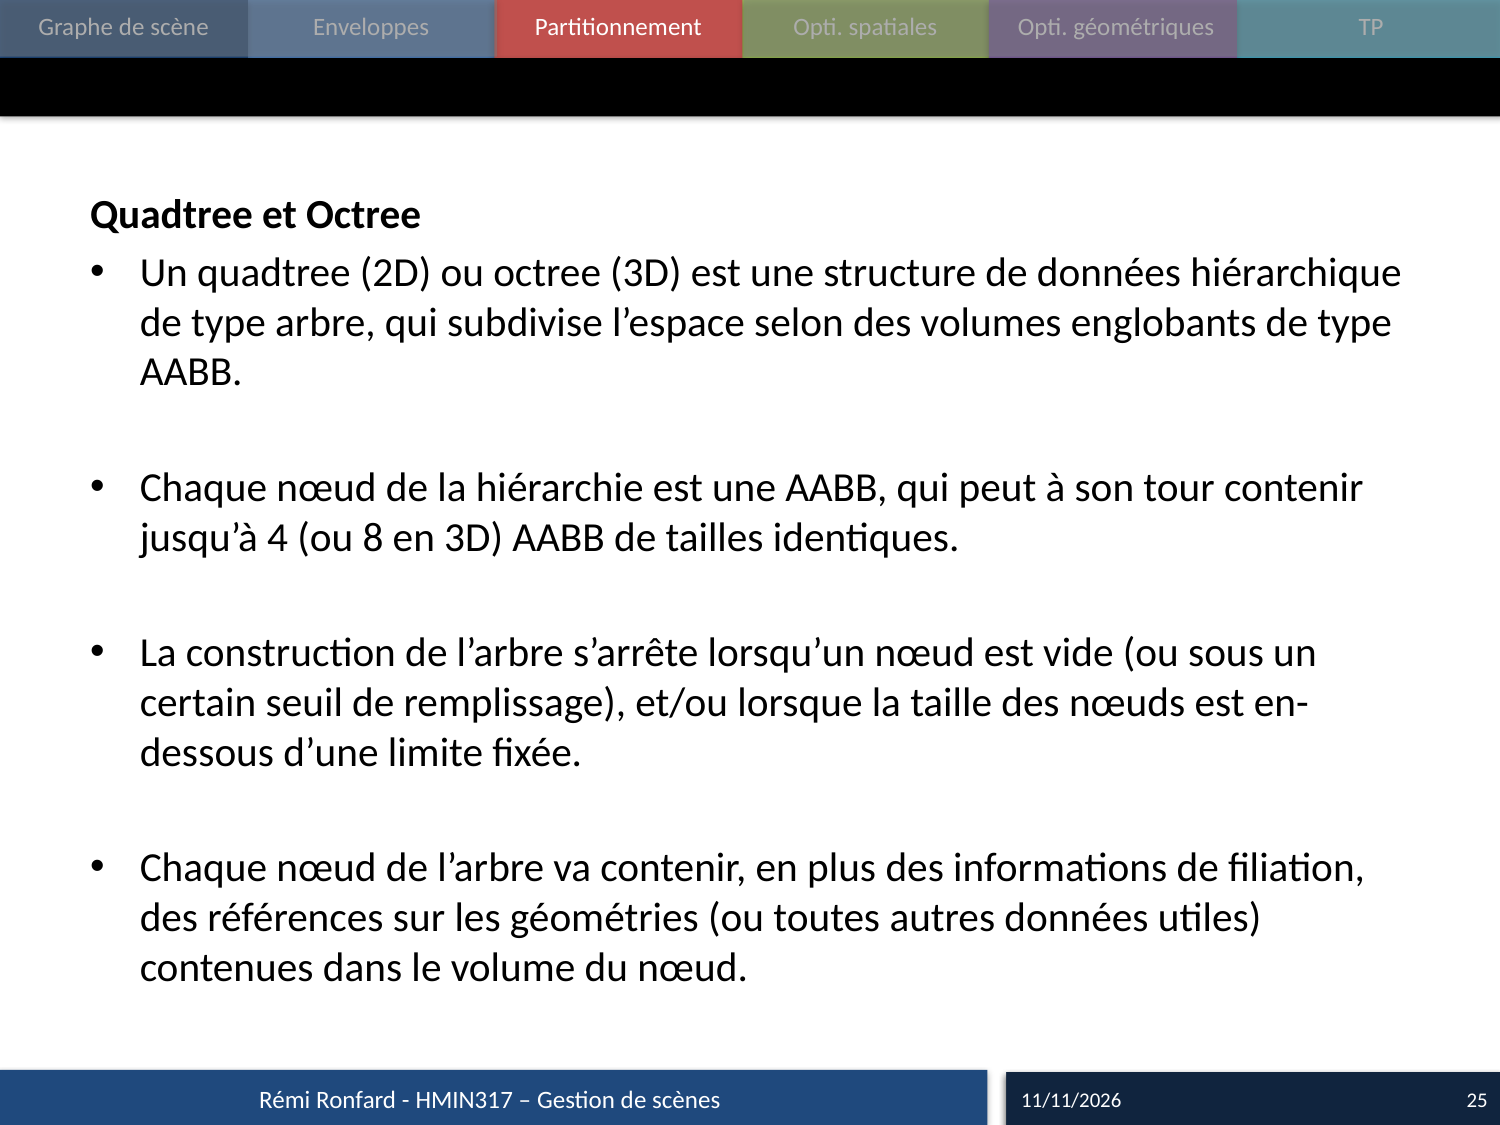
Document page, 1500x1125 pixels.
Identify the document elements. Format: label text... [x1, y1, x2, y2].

list Quadtree et Octree Un quadtree (2D) ou octree (3D) est une structure de données hiérarchique de type arbre, qui subdivise l’espace selon des volumes englobants de type AABB. Chaque nœud de la hiérarchie est une AABB, qui peut à son tour contenir jusqu’à 4 (ou 8 en 3D) AABB de tailles identiques. La construction de l’arbre s’arrête lorsqu’un nœud est vide (ou sous un certain seuil de remplissage), et/ou lorsque la taille des nœuds est en-dessous d’une limite fixée. Chaque nœud de l’arbre va contenir, en plus des informations de filiation, des références sur les géométries (ou toutes autres données utiles) contenues dans le volume du nœud. [75, 179, 1425, 1005]
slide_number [1006, 1070, 1153, 1125]
slide_number 25 [1153, 1071, 1500, 1125]
footer Rémi Ronfard - HMIN317 – Gestion de scènes [0, 1069, 988, 1125]
